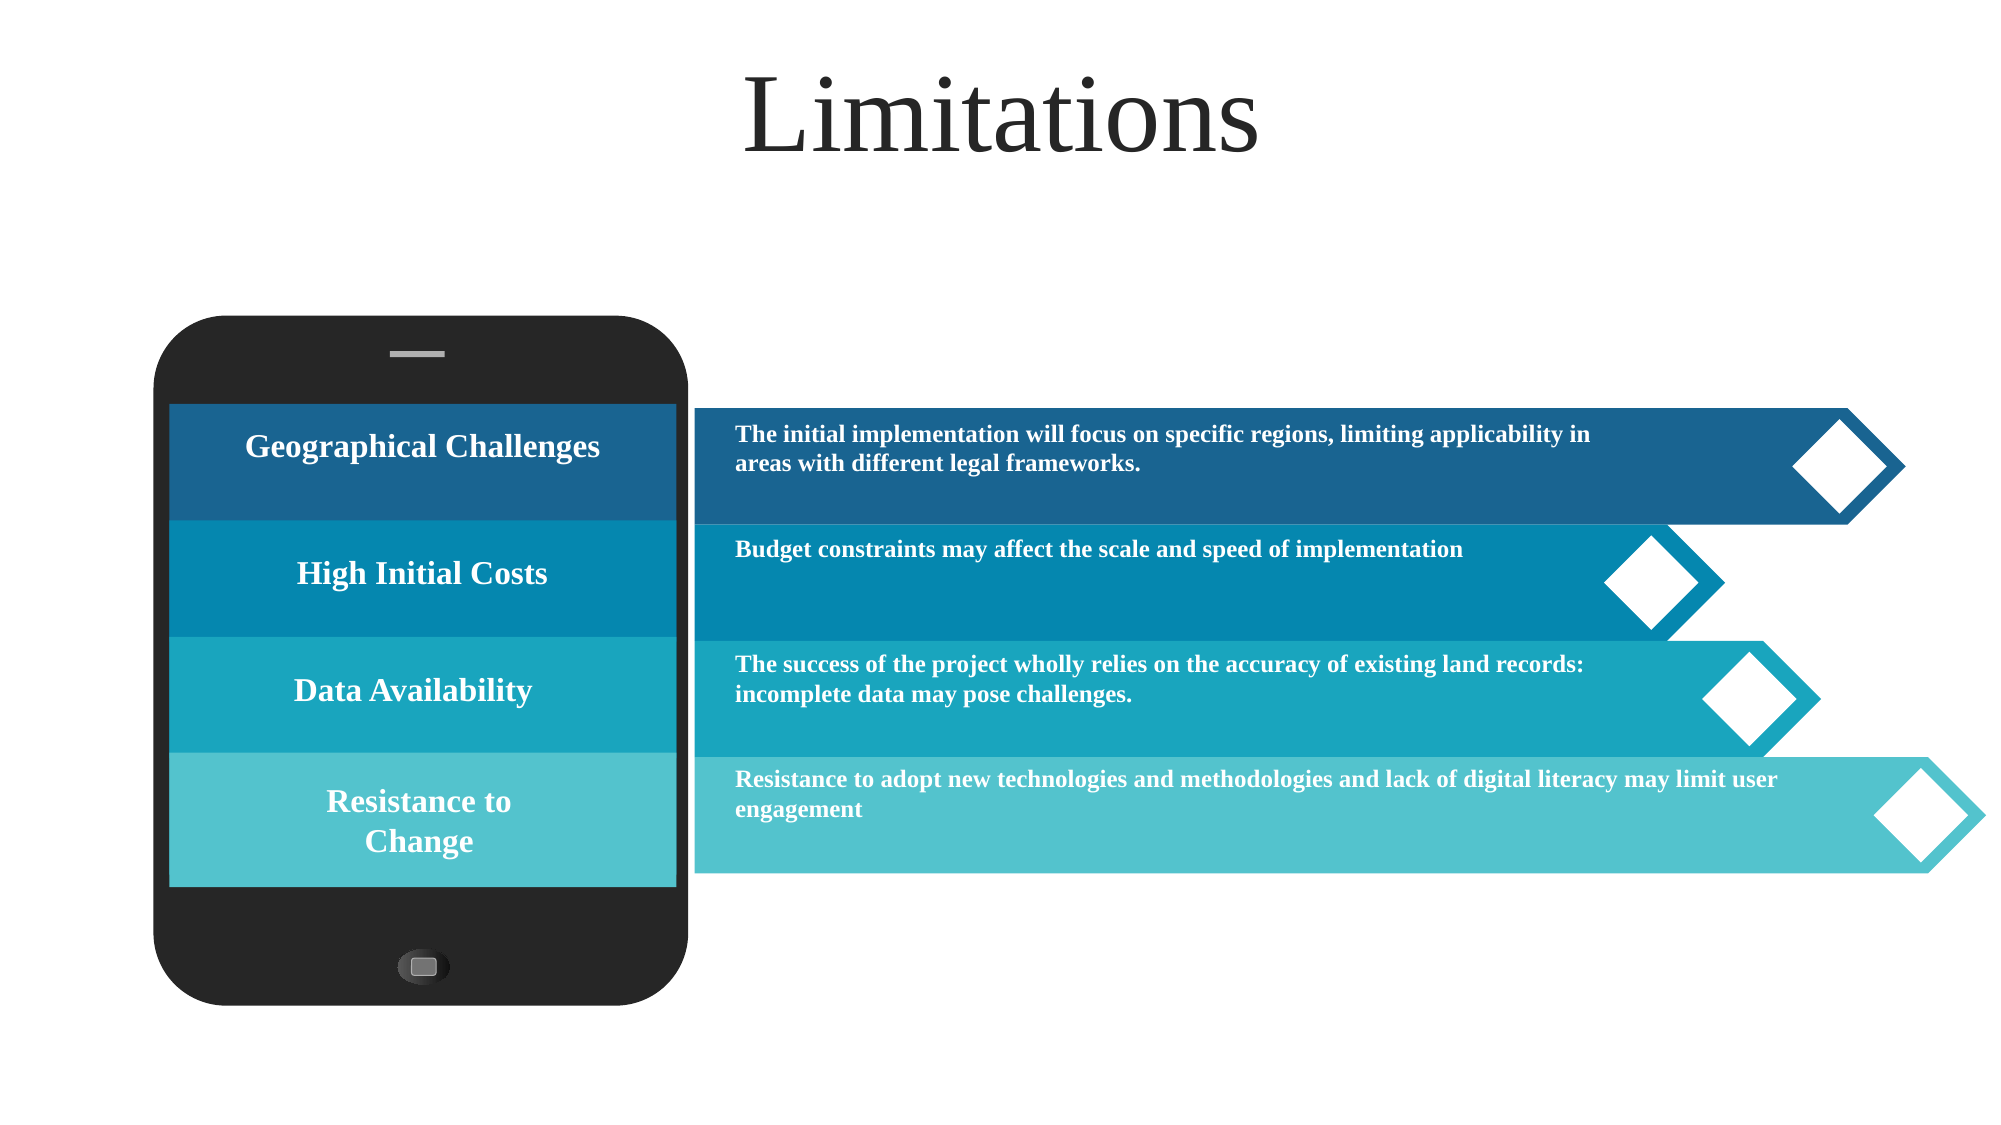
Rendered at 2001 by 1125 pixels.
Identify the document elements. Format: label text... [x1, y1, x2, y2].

text_box [693, 639, 1823, 756]
list Limitations [53, 55, 1952, 175]
text_box Resistance to adopt new technologies and methodologies and lack of digital literacy may limit user engagement [720, 755, 1906, 831]
text_box [693, 756, 1988, 875]
text_box [1790, 417, 1889, 516]
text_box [153, 315, 689, 1006]
text_box [1602, 533, 1700, 632]
text_box Budget constraints may affect the scale and speed of implementation [720, 525, 1630, 570]
text_box [693, 407, 1908, 526]
text_box [693, 523, 1727, 639]
text_box The success of the project wholly relies on the accuracy of existing land records: incomplete data may pose challenges. [720, 640, 1655, 715]
text_box [1887, 766, 1970, 864]
text_box The initial implementation will focus on specific regions, limiting applicability in areas with different legal frameworks. [720, 409, 1667, 485]
text_box [1700, 650, 1799, 748]
